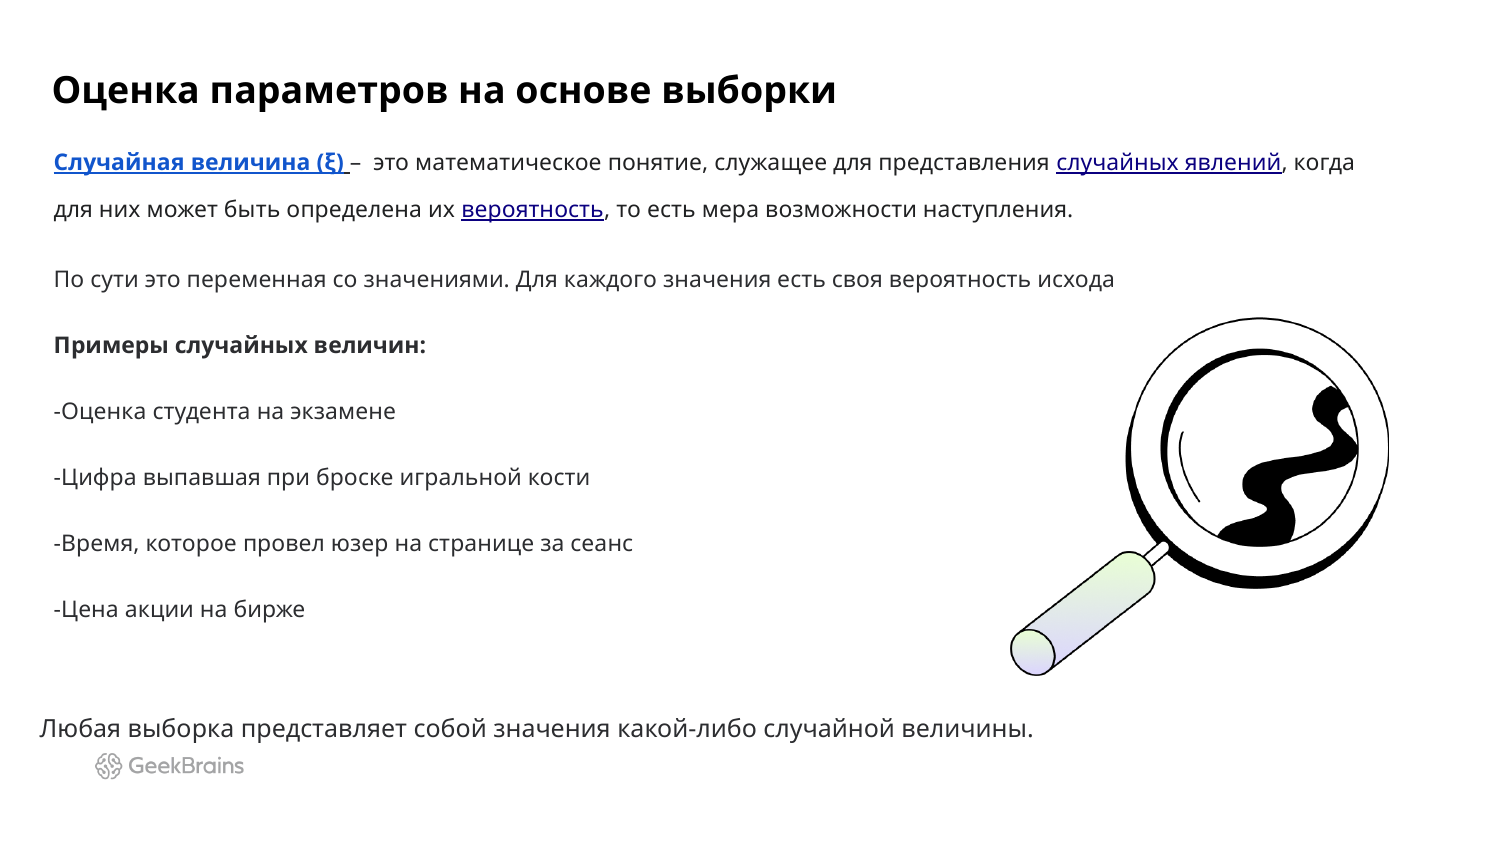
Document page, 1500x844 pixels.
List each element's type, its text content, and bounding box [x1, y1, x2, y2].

picture [1009, 317, 1389, 676]
text_box Случайная величина (ξ) – это математическое понятие, служащее для представления случайных явлений, когда для них может быть определена их вероятность, то есть мера возможности наступления. По сути это переменная со значениями. Для каждого значения есть своя вероятность исхода Примеры случайных величин: -Оценка студента на экзамене -Цифра выпавшая при броске игральной кости -Время, которое провел юзер на странице за сеанс -Цена акции на бирже [38, 116, 1405, 694]
text_box Любая выборка представляет собой значения какой-либо случайной величины. [24, 697, 1500, 758]
text_box Оценка параметров на основе выборки [46, 20, 1270, 116]
